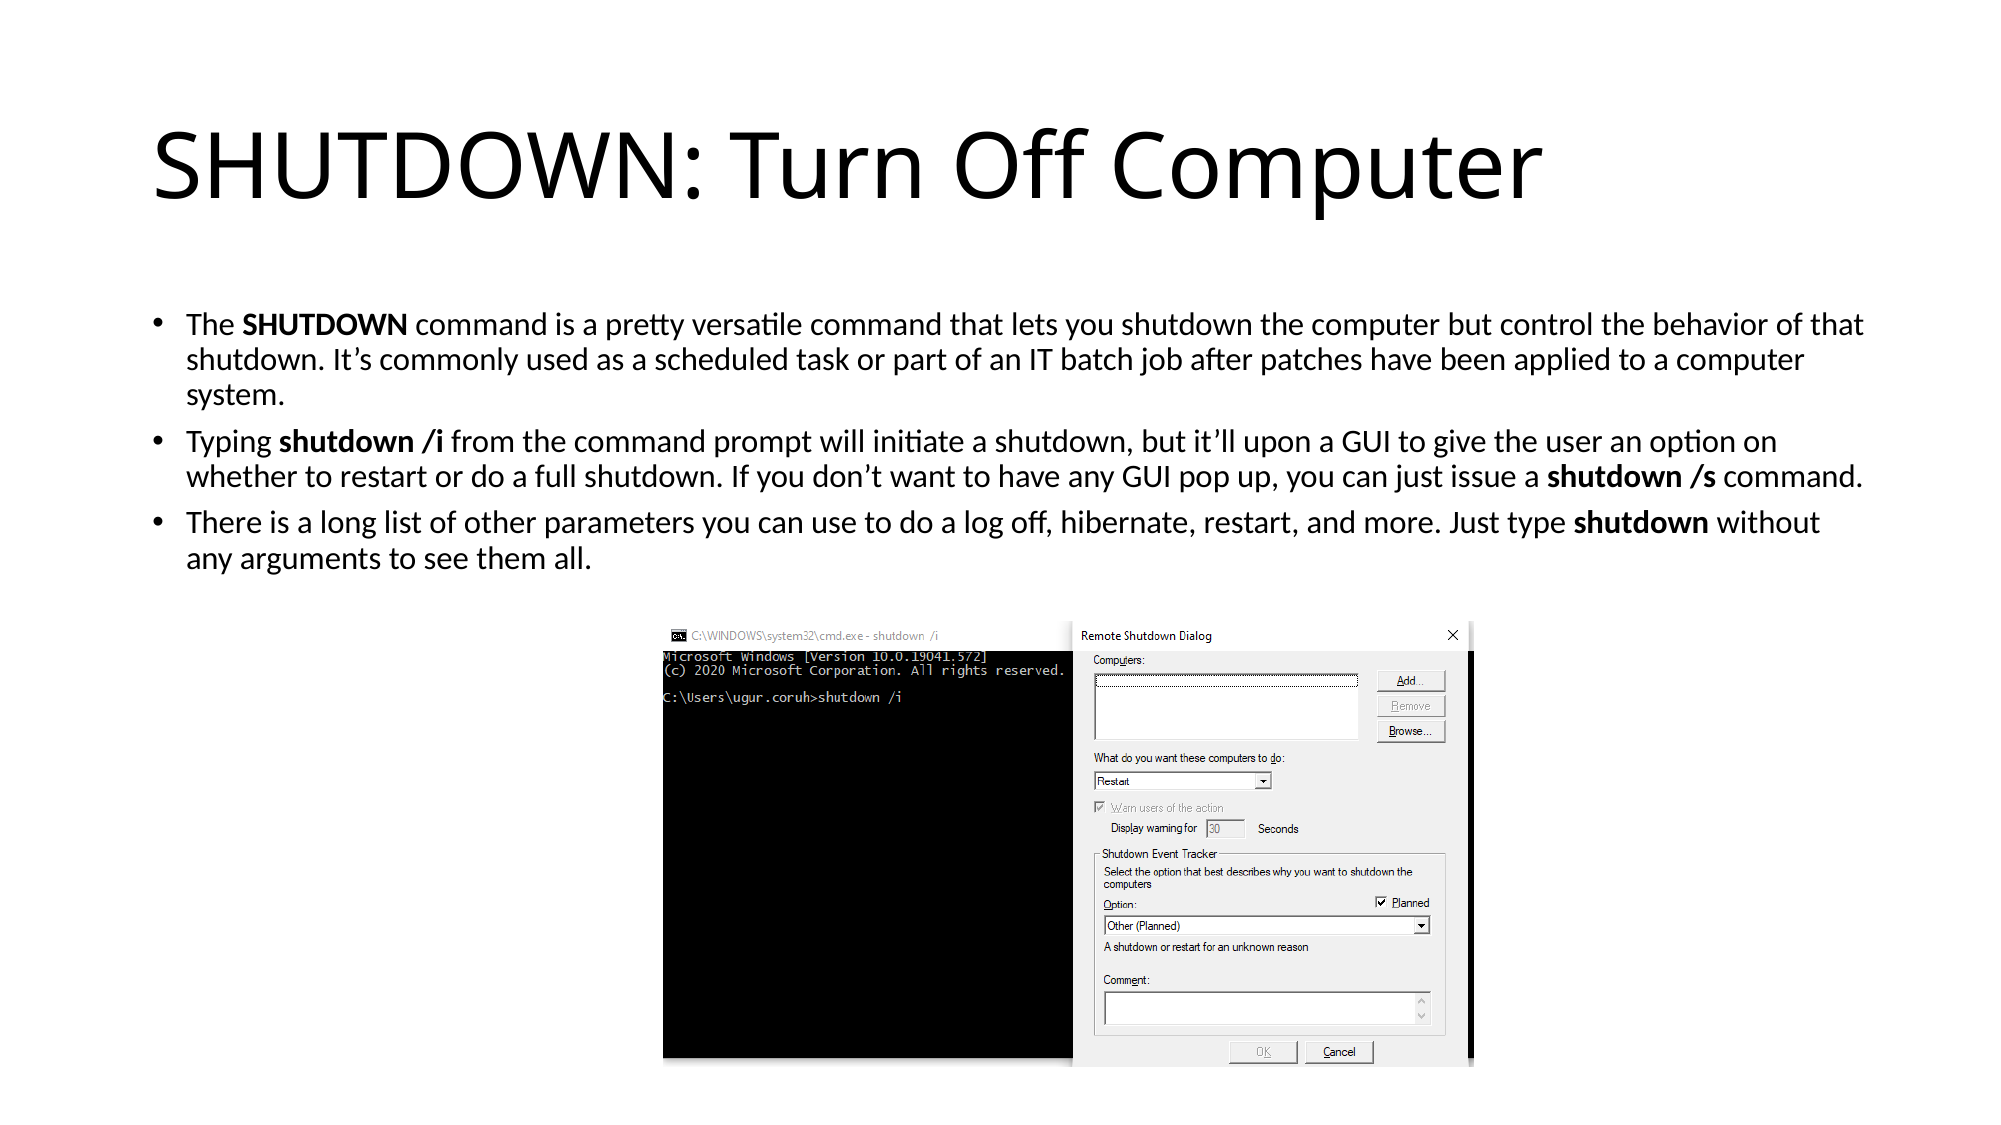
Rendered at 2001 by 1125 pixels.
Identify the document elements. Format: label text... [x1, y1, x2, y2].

list The SHUTDOWN command is a pretty versatile command that lets you shutdown the computer but control the behavior of that shutdown. It’s commonly used as a scheduled task or part of an IT batch job after patches have been applied to a computer system. Typing shutdown /i from the command prompt will initiate a shutdown, but it’ll upon a GUI to give the user an option on whether to restart or do a full shutdown. If you don’t want to have any GUI pop up, you can just issue a shutdown /s command. There is a long list of other parameters you can use to do a log off, hibernate, restart, and more. Just type shutdown without any arguments to see them all. [137, 299, 1883, 622]
picture [663, 621, 1474, 1067]
title SHUTDOWN: Turn Off Computer [137, 59, 1863, 278]
